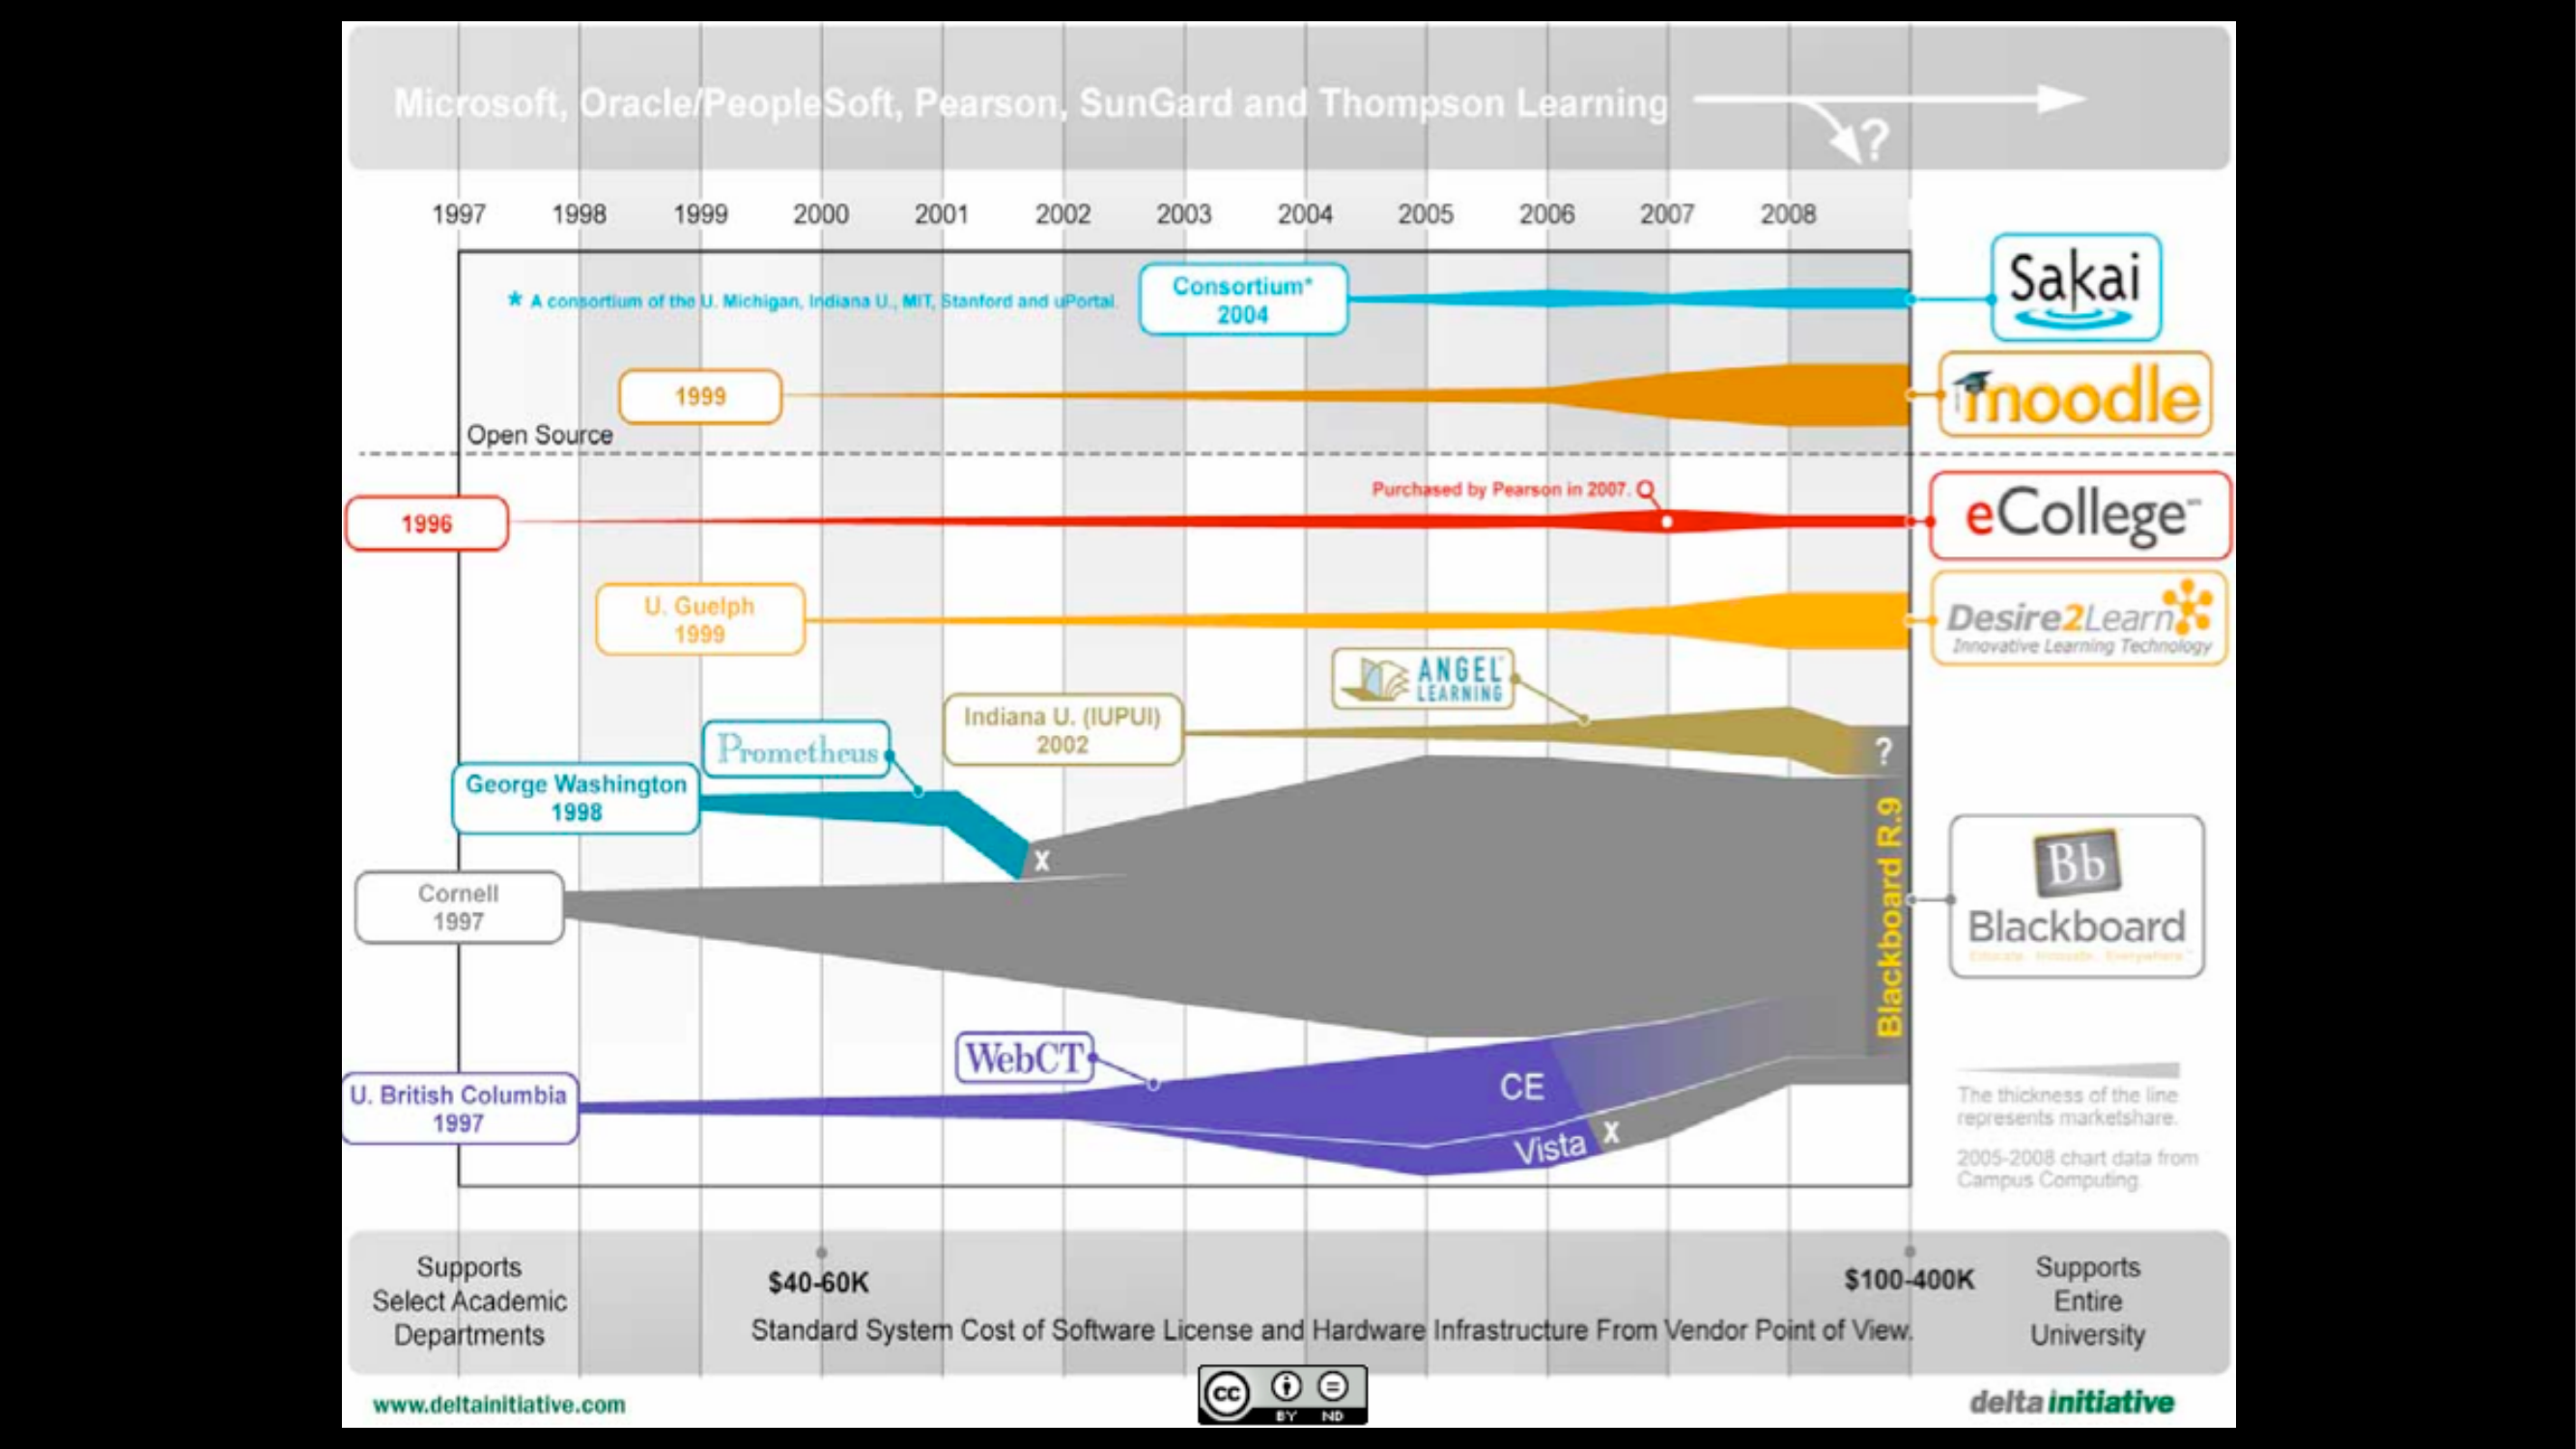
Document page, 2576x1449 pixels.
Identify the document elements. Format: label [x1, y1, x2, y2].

picture [341, 21, 2236, 1428]
